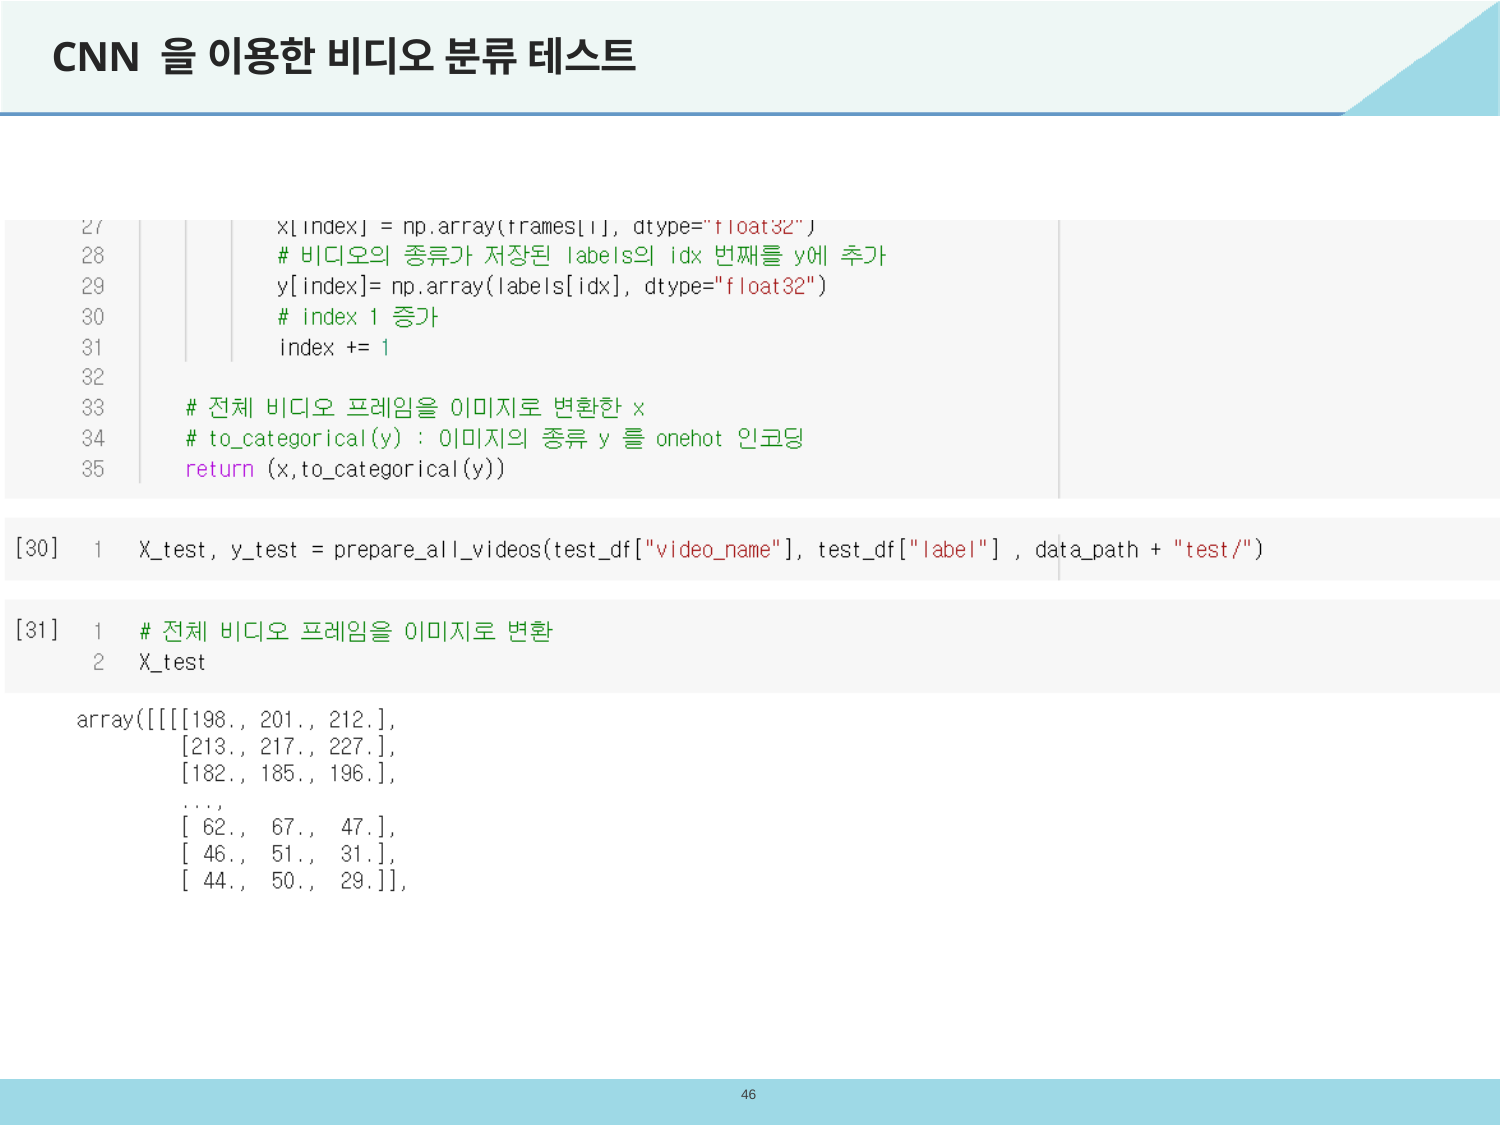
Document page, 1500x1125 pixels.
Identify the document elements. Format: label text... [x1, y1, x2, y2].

title CNN 을 이용한 비디오 분류 테스트 [45, 19, 1396, 92]
picture [0, 220, 1500, 905]
picture [0, 1, 1500, 116]
picture [0, 1079, 1500, 1125]
